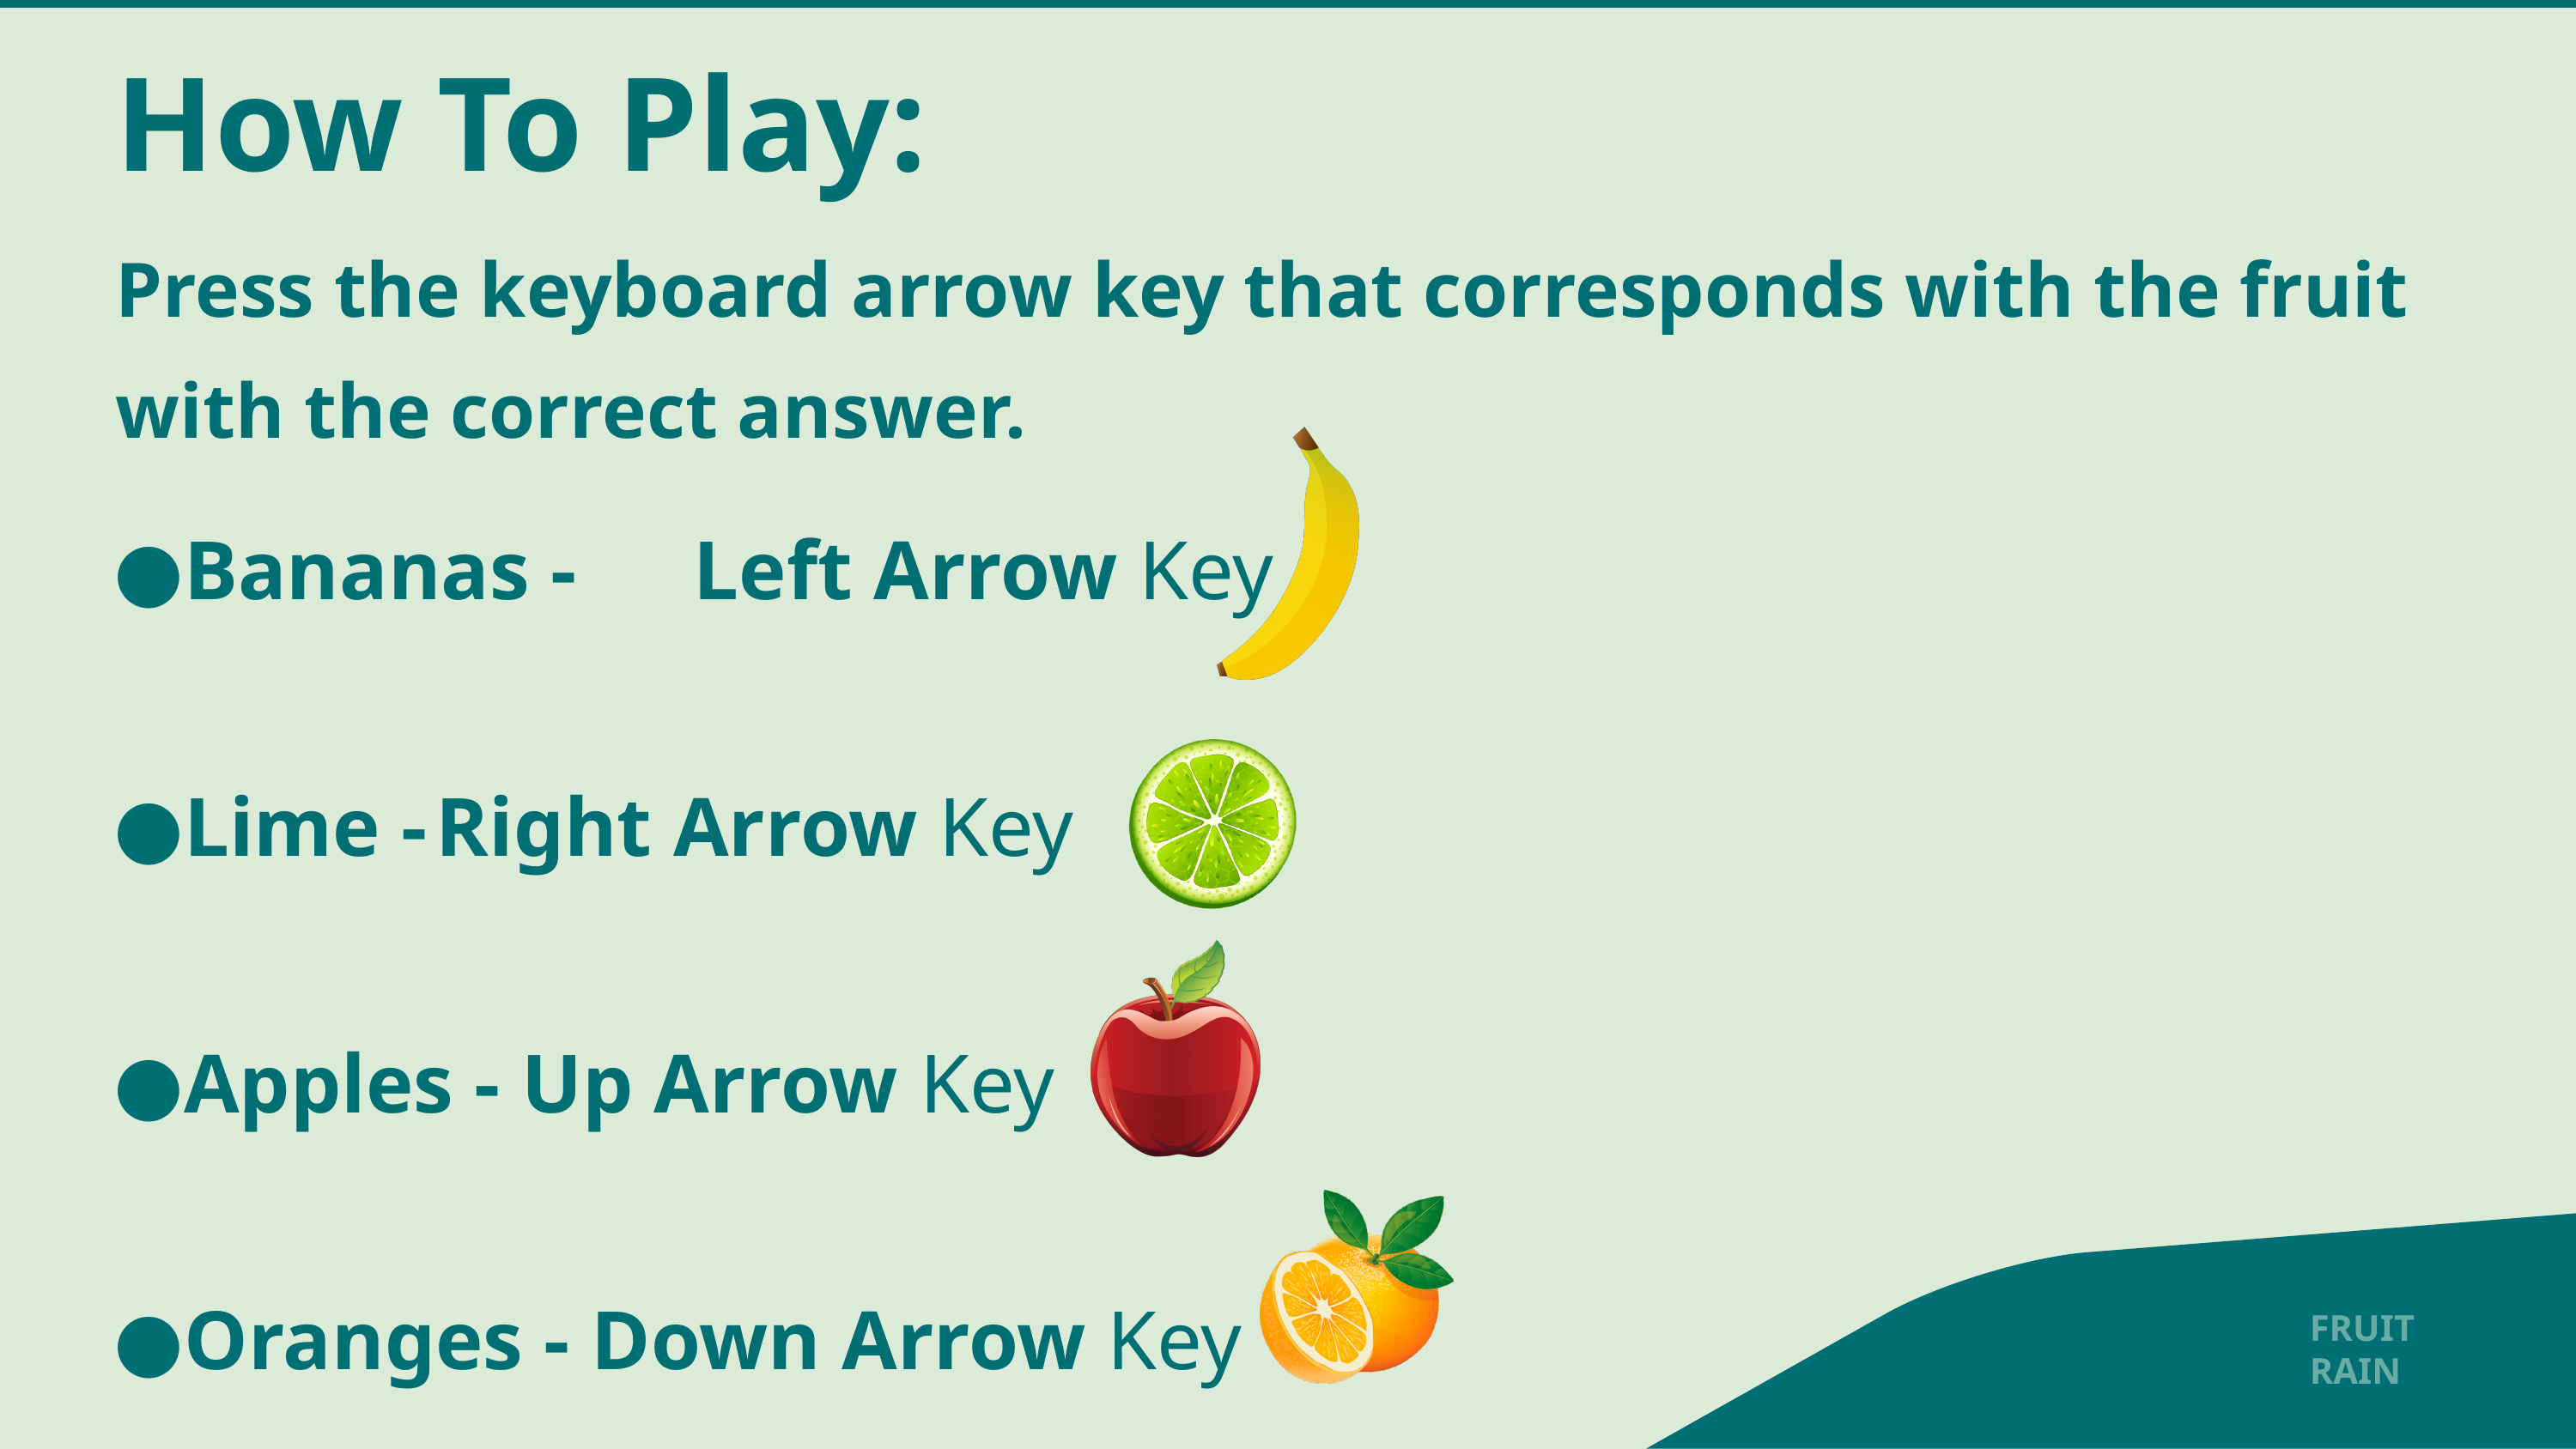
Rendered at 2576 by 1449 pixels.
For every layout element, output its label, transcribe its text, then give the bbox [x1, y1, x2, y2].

text_box Bananas - Left Arrow Key Lime - Right Arrow Key Apples - Up Arrow Key Oranges - Down Arrow Key [113, 574, 1844, 1386]
picture [1217, 426, 1359, 680]
picture [1260, 1190, 1455, 1384]
footer FRUIT RAIN [2307, 1303, 2501, 1449]
text_box Press the keyboard arrow key that corresponds with the fruit with the correct answer. [113, 209, 2529, 574]
picture [1091, 940, 1261, 1158]
picture [1127, 737, 1297, 910]
title How To Play: [113, 39, 1146, 284]
picture [0, 8, 2576, 1449]
